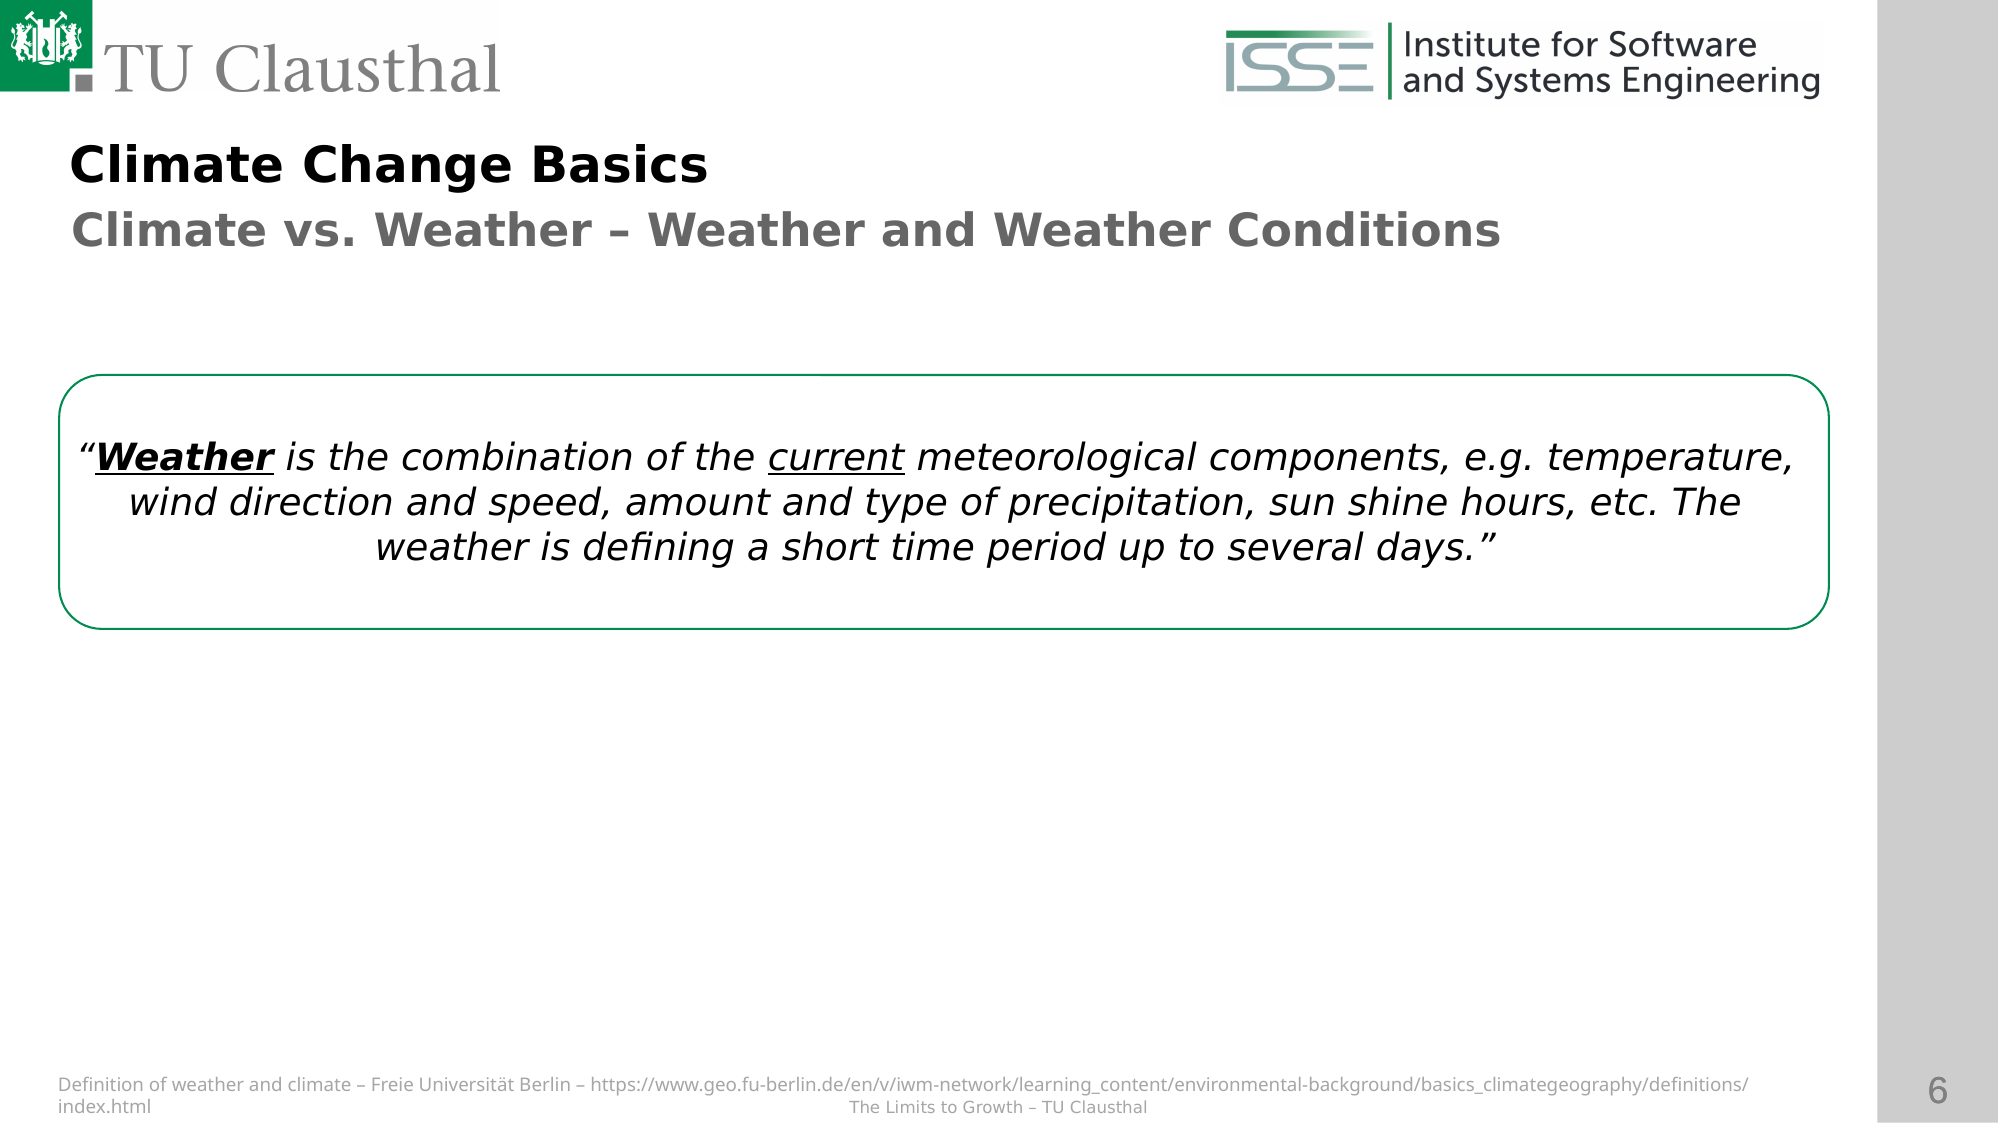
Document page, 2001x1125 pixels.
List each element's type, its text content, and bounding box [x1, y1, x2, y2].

text_box Definition of weather and climate – Freie Universität Berlin – https://www.geo.fu-berlin.de/en/v/iwm-network/learning_content/environmental-background/basics_climategeography/definitions/index.html [43, 1064, 1814, 1125]
text_box “Weather is the combination of the current meteorological components, e.g. temperature, wind direction and speed, amount and type of precipitation, sun shine hours, etc. The weather is defining a short time period up to several days.” “Weather condition is the regional weather during a defined time period from one up to several weeks. Weather condition is describing typical weather phenomena, such as a series of thunderstorm in hot summer, foggy month in autumn or other weather conditions which are typical for a specific region and/or season.” [55, 208, 1817, 1033]
text_box [58, 373, 1830, 630]
picture [1218, 22, 1825, 106]
text_box Climate Change Basics [55, 125, 1817, 206]
picture [0, 0, 500, 92]
text_box Climate vs. Weather – Weather and Weather Conditions [70, 188, 1769, 269]
